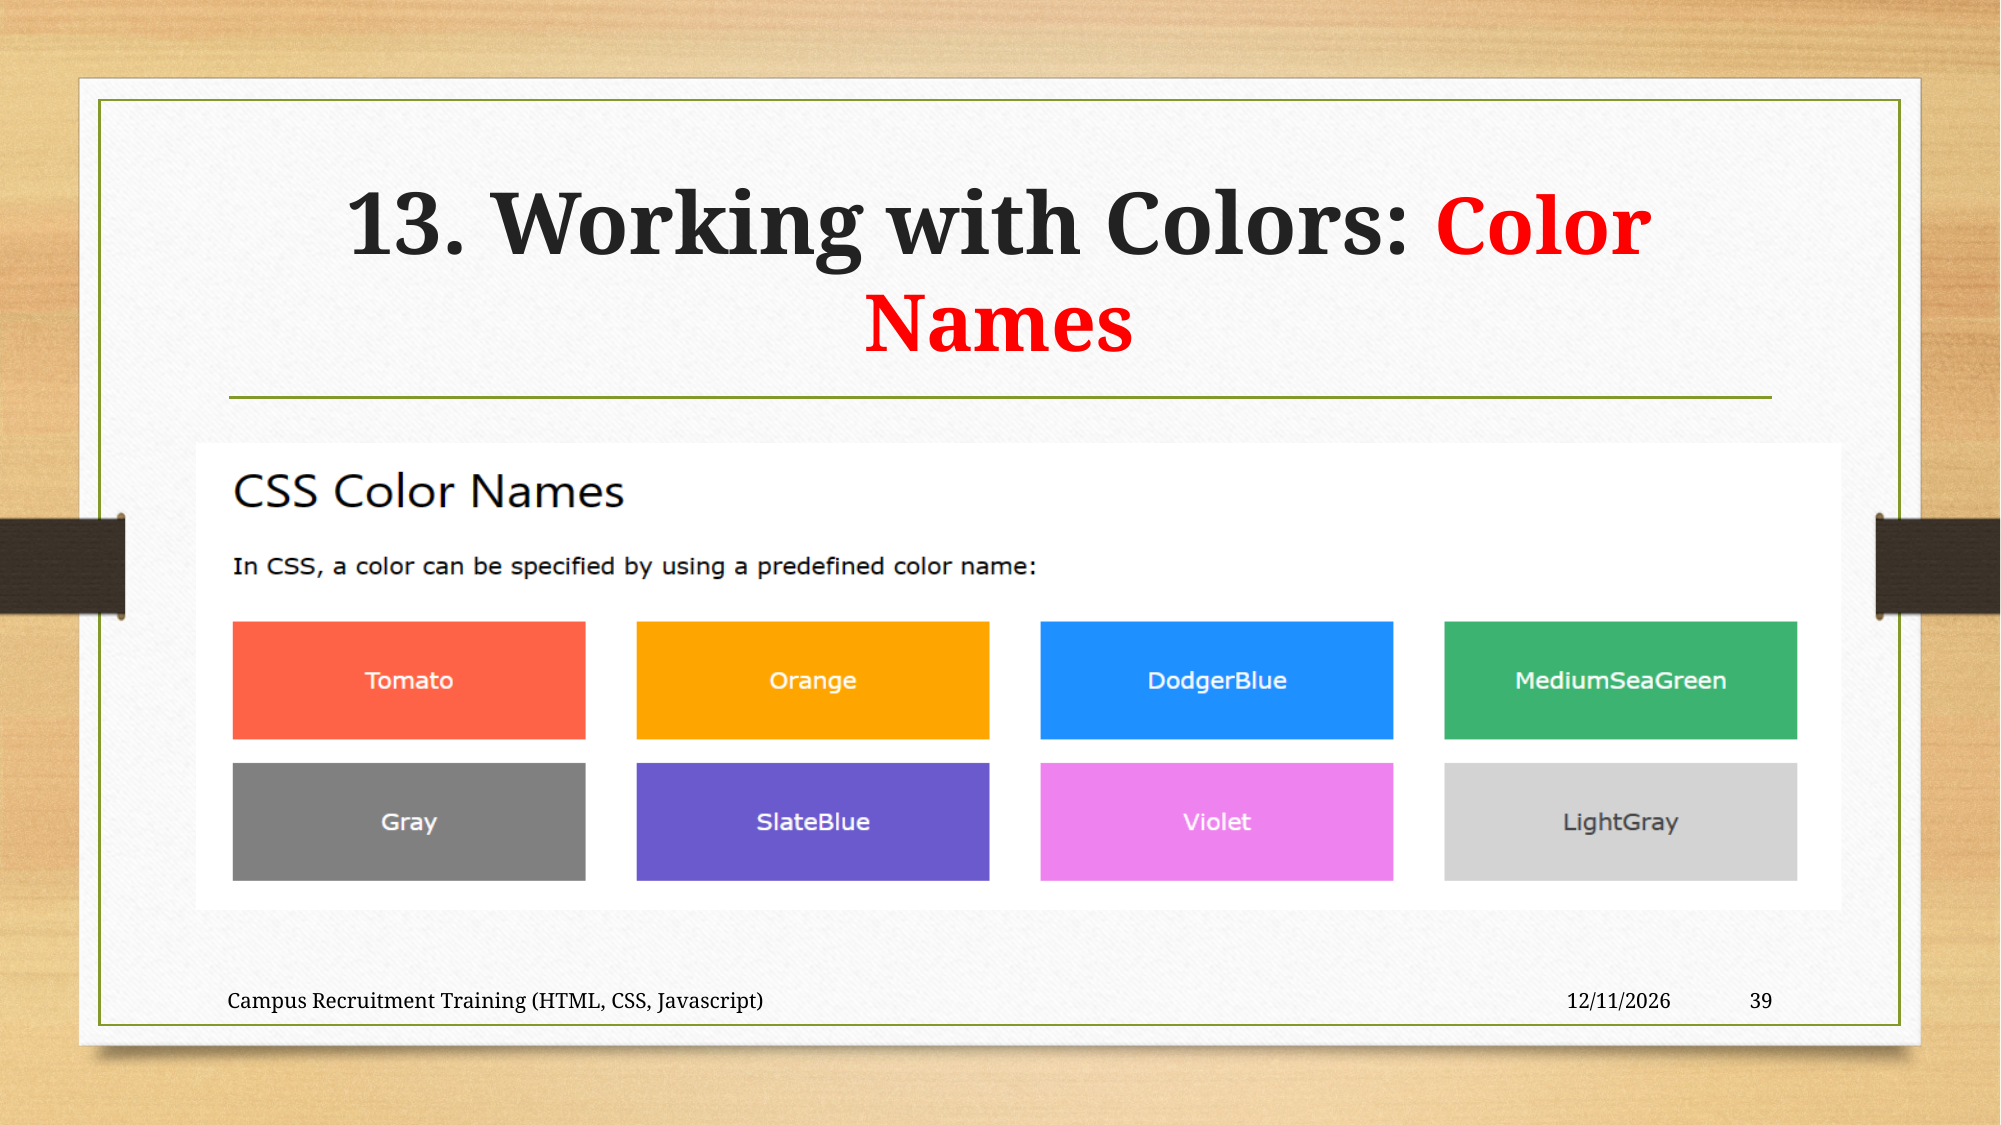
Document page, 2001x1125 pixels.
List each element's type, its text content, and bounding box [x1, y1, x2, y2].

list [195, 443, 1842, 910]
picture [0, 0, 2001, 1125]
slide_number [1423, 979, 1686, 1025]
slide_number 39 [1698, 979, 1788, 1025]
title 13. Working with Colors: Color Names [212, 161, 1788, 375]
footer Campus Recruitment Training (HTML, CSS, Javascript) [212, 979, 1411, 1025]
